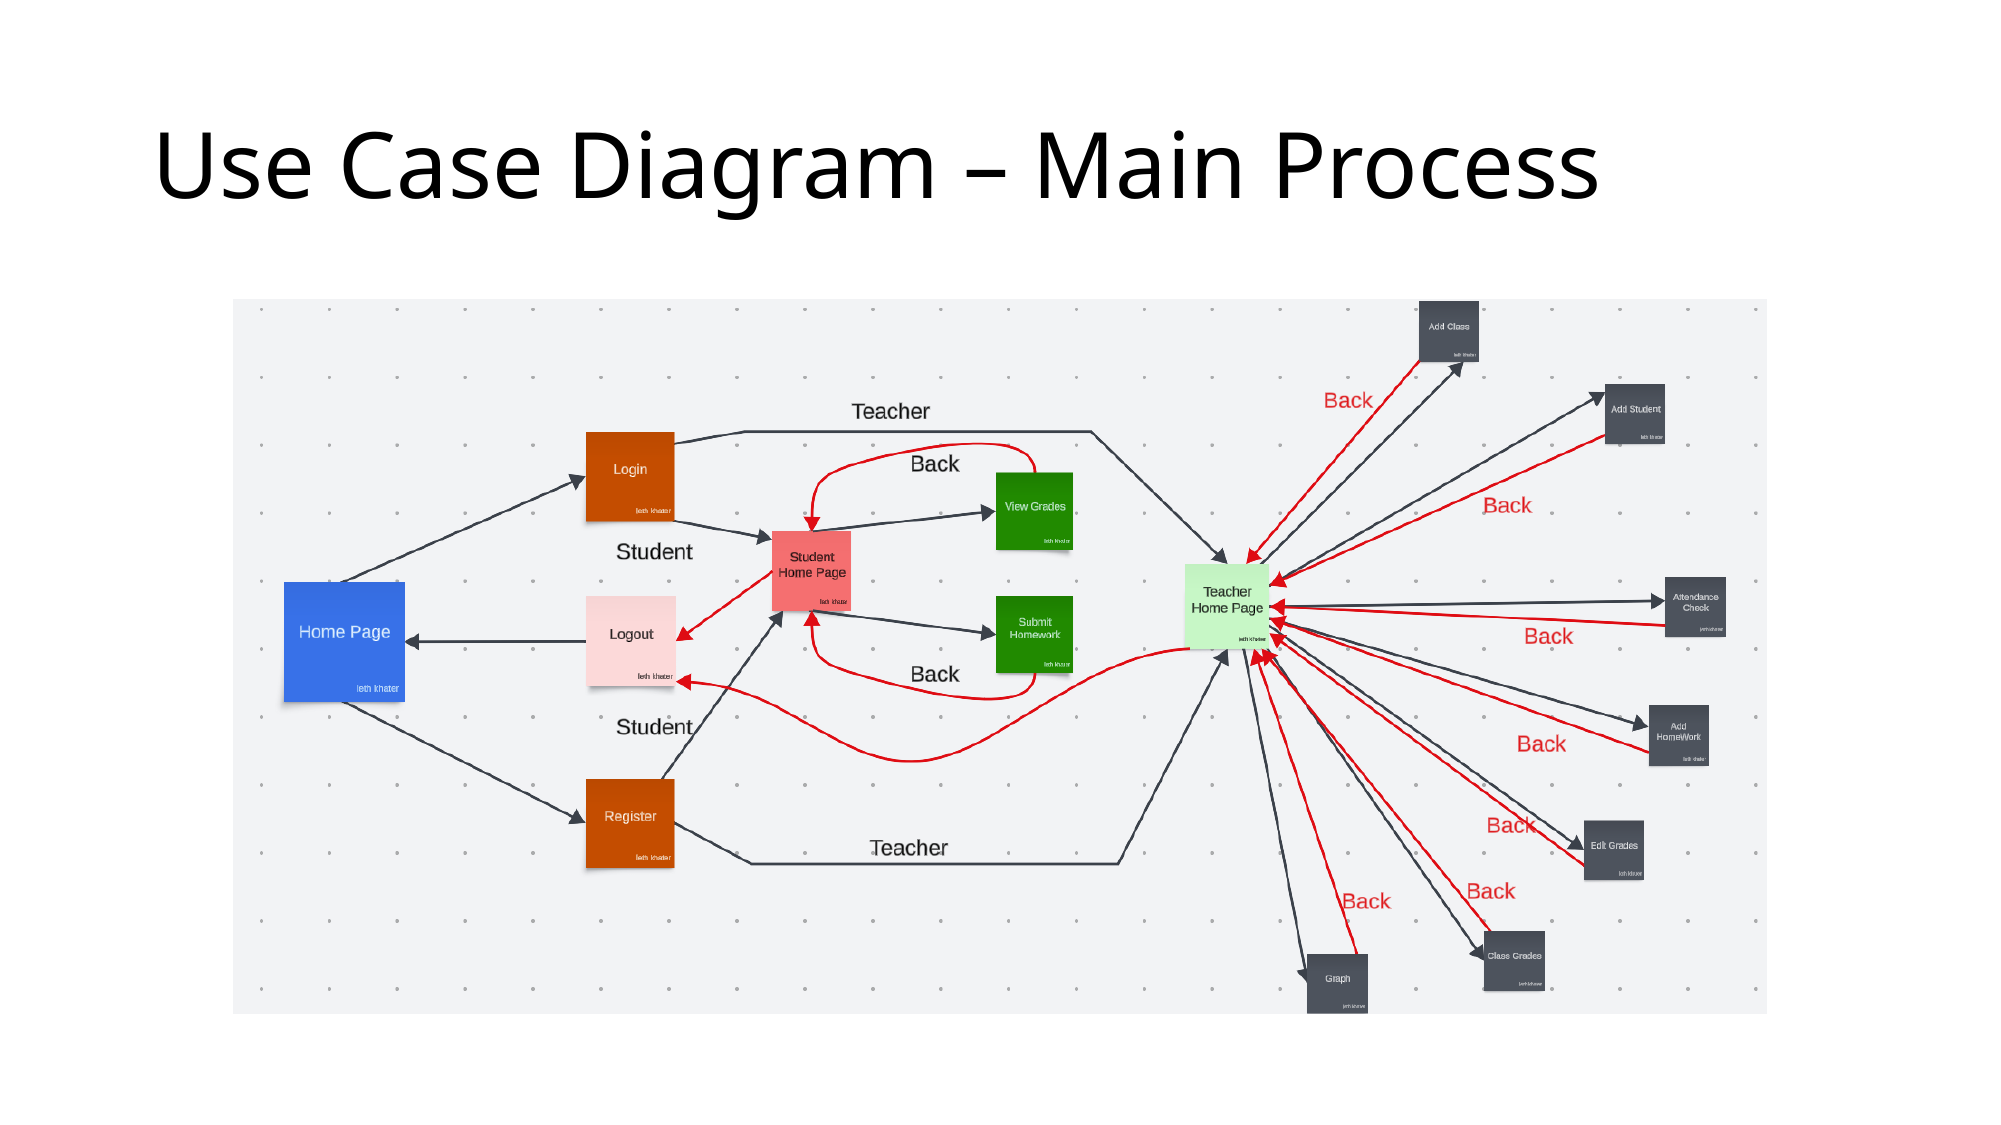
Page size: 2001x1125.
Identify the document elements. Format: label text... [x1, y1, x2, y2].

title Use Case Diagram – Main Process [137, 59, 1863, 278]
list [233, 298, 1767, 1014]
